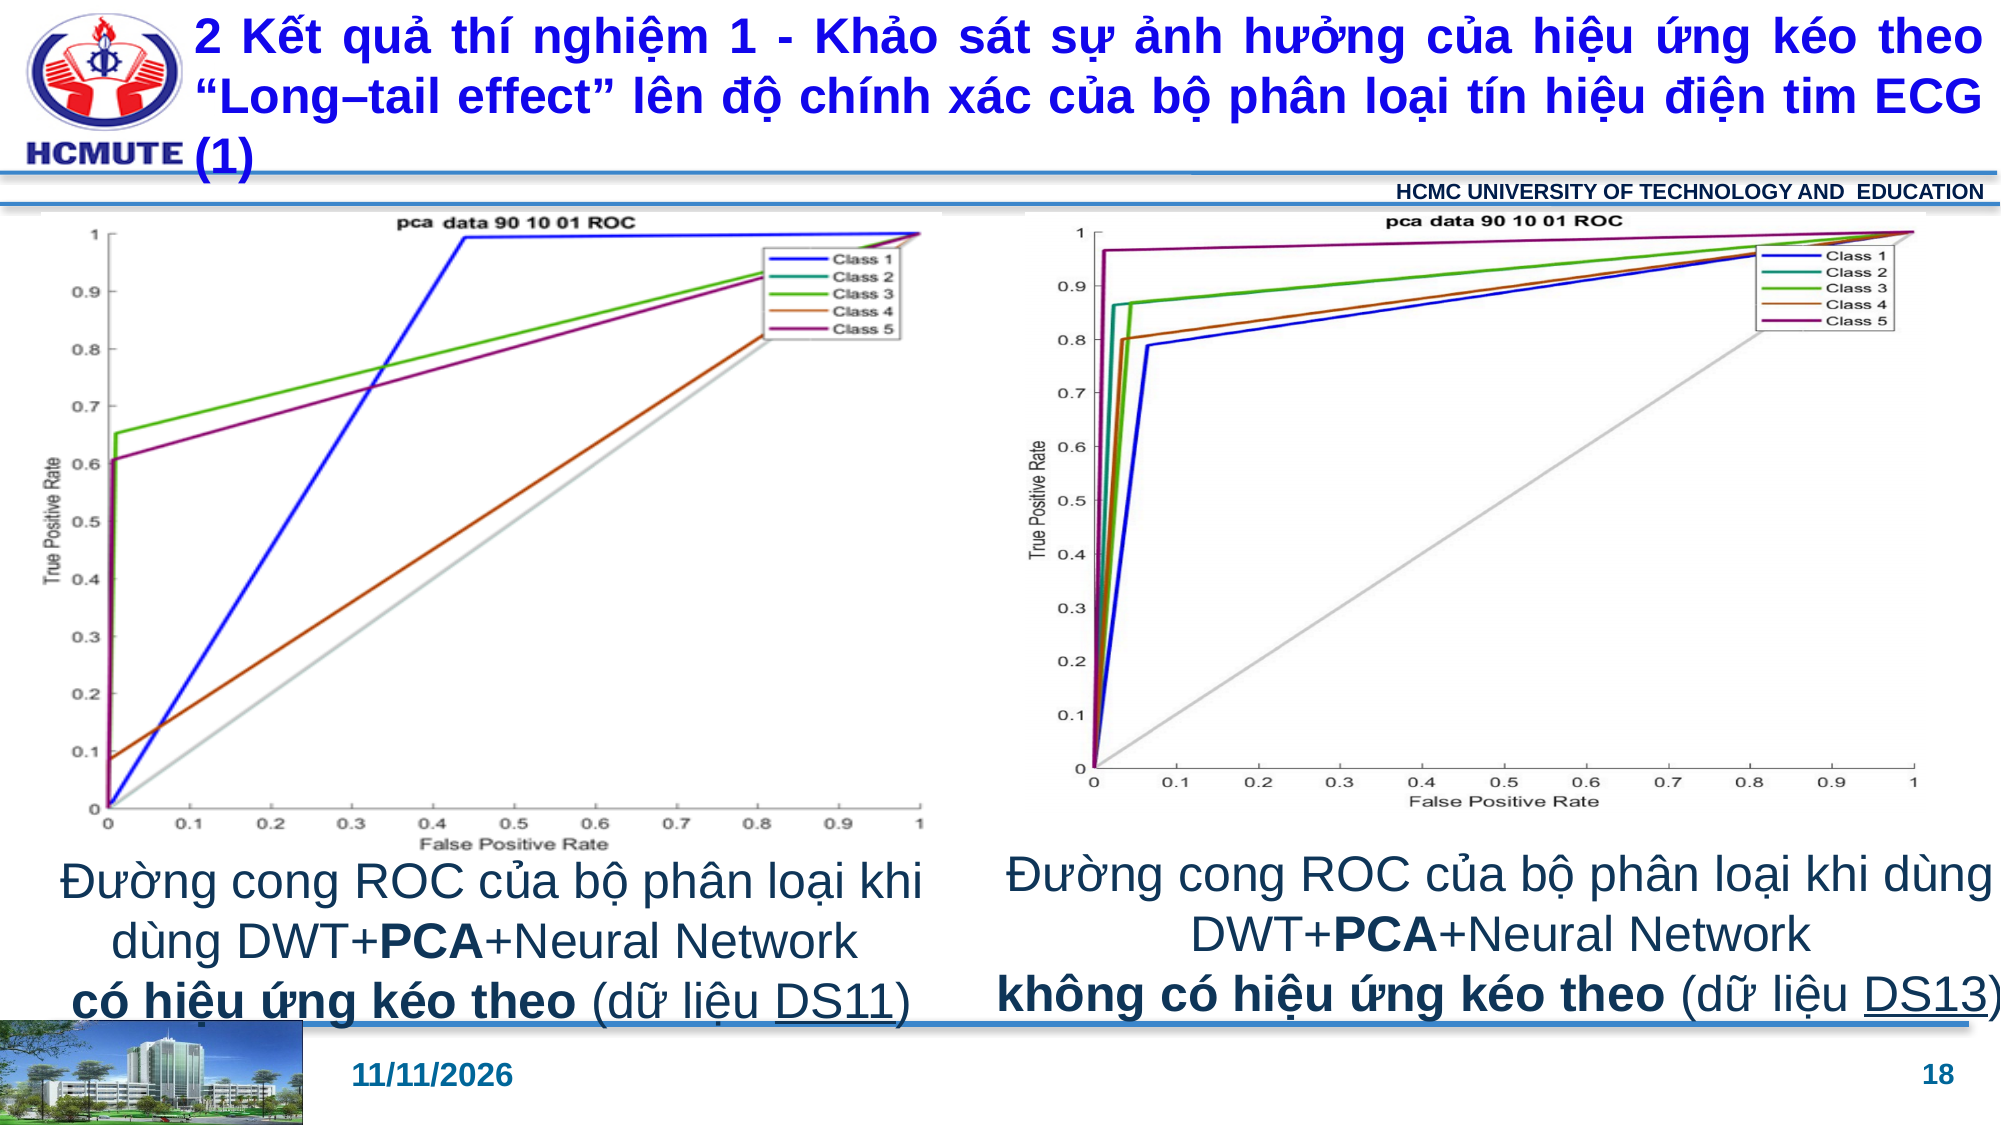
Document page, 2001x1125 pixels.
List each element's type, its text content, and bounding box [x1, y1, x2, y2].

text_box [41, 212, 943, 1038]
picture [0, 1020, 303, 1125]
slide_number 18 [1502, 1042, 1970, 1103]
text_box Đường cong ROC của bộ phân loại khi dùng DWT+PCA+Neural Network không có hiệu ứng kéo theo (dữ liệu DS13) [981, 833, 2000, 1029]
picture [24, 5, 215, 167]
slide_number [336, 1047, 803, 1103]
title 2 Kết quả thí nghiệm 1 - Khảo sát sự ảnh hưởng của hiệu ứng kéo theo “Long–tail effect” lên độ chính xác của bộ phân loại tín hiệu điện tim ECG (1) [179, 53, 2000, 134]
picture [1025, 212, 1926, 813]
